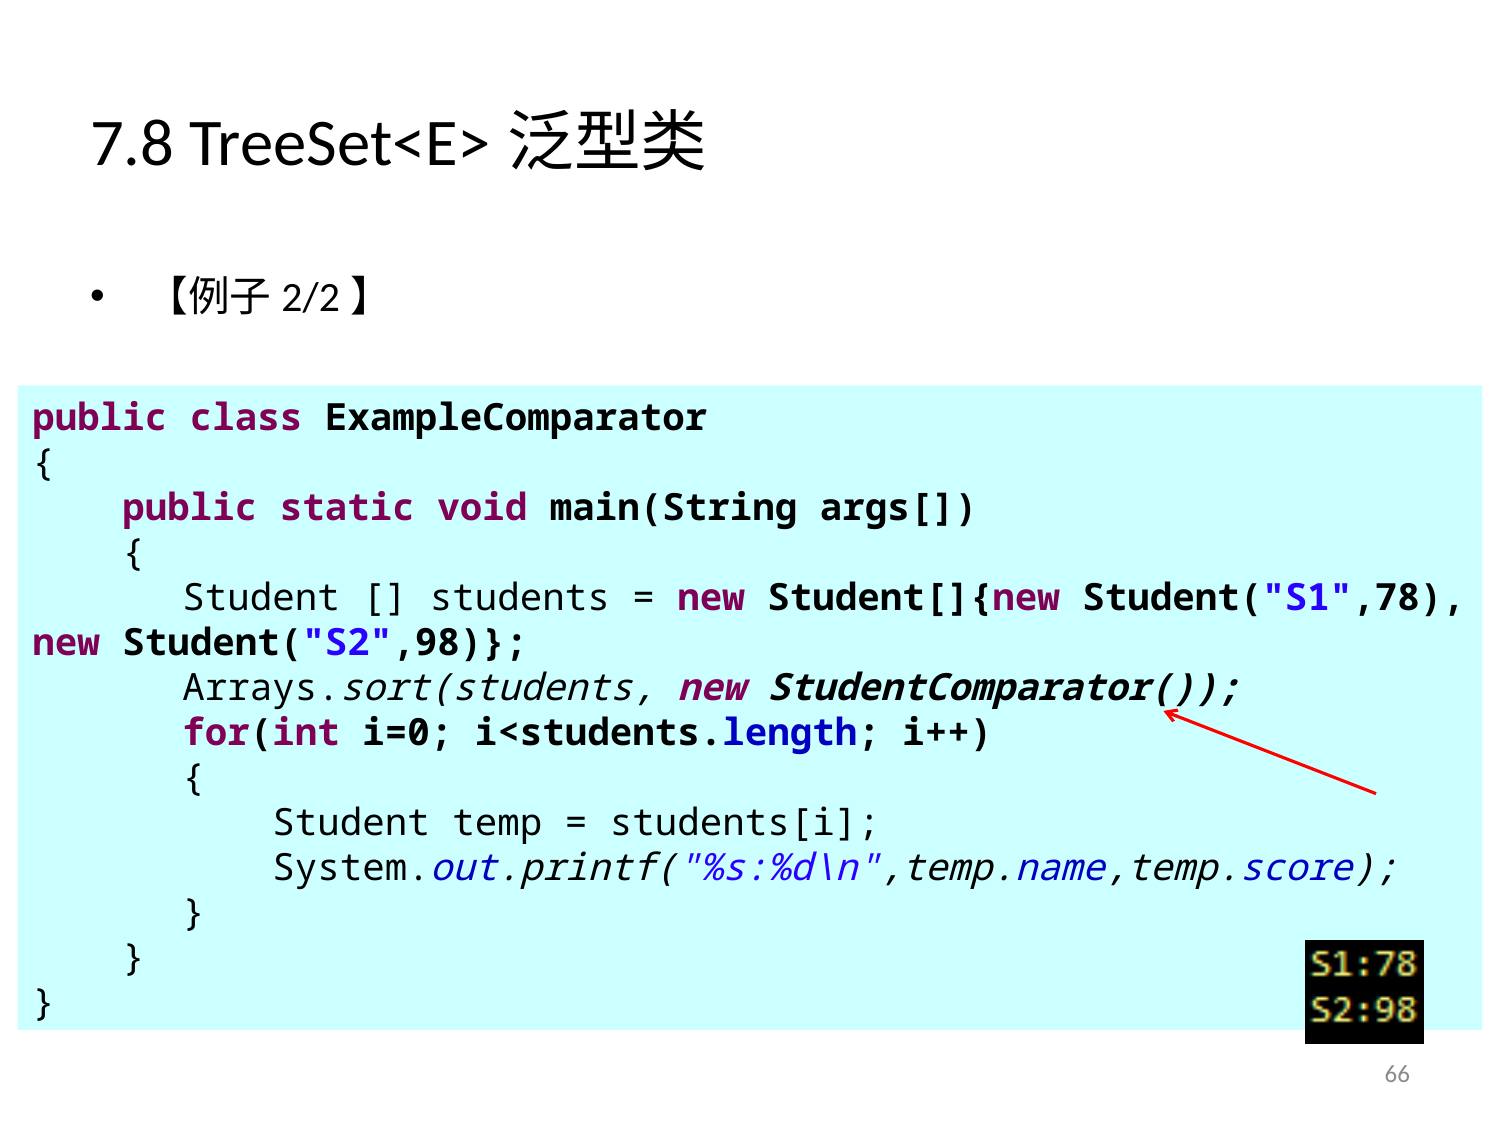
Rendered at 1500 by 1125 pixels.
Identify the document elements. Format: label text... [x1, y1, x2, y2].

title 7.8 TreeSet<E>泛型类 [75, 45, 1425, 233]
text_box public class ExampleComparator { public static void main(String args[]) { Student [] students = new Student[]{new Student("S1",78), new Student("S2",98)}; Arrays.sort(students, new StudentComparator()); for(int i=0; i<students.length; i++) { Student temp = students[i]; System.out.printf("%s:%d\n",temp.name,temp.score); } } } [17, 385, 1483, 1030]
slide_number 66 [1074, 1042, 1425, 1103]
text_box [1163, 710, 1377, 794]
list 【例子2/2】 [75, 262, 1425, 385]
picture [1304, 940, 1424, 1044]
